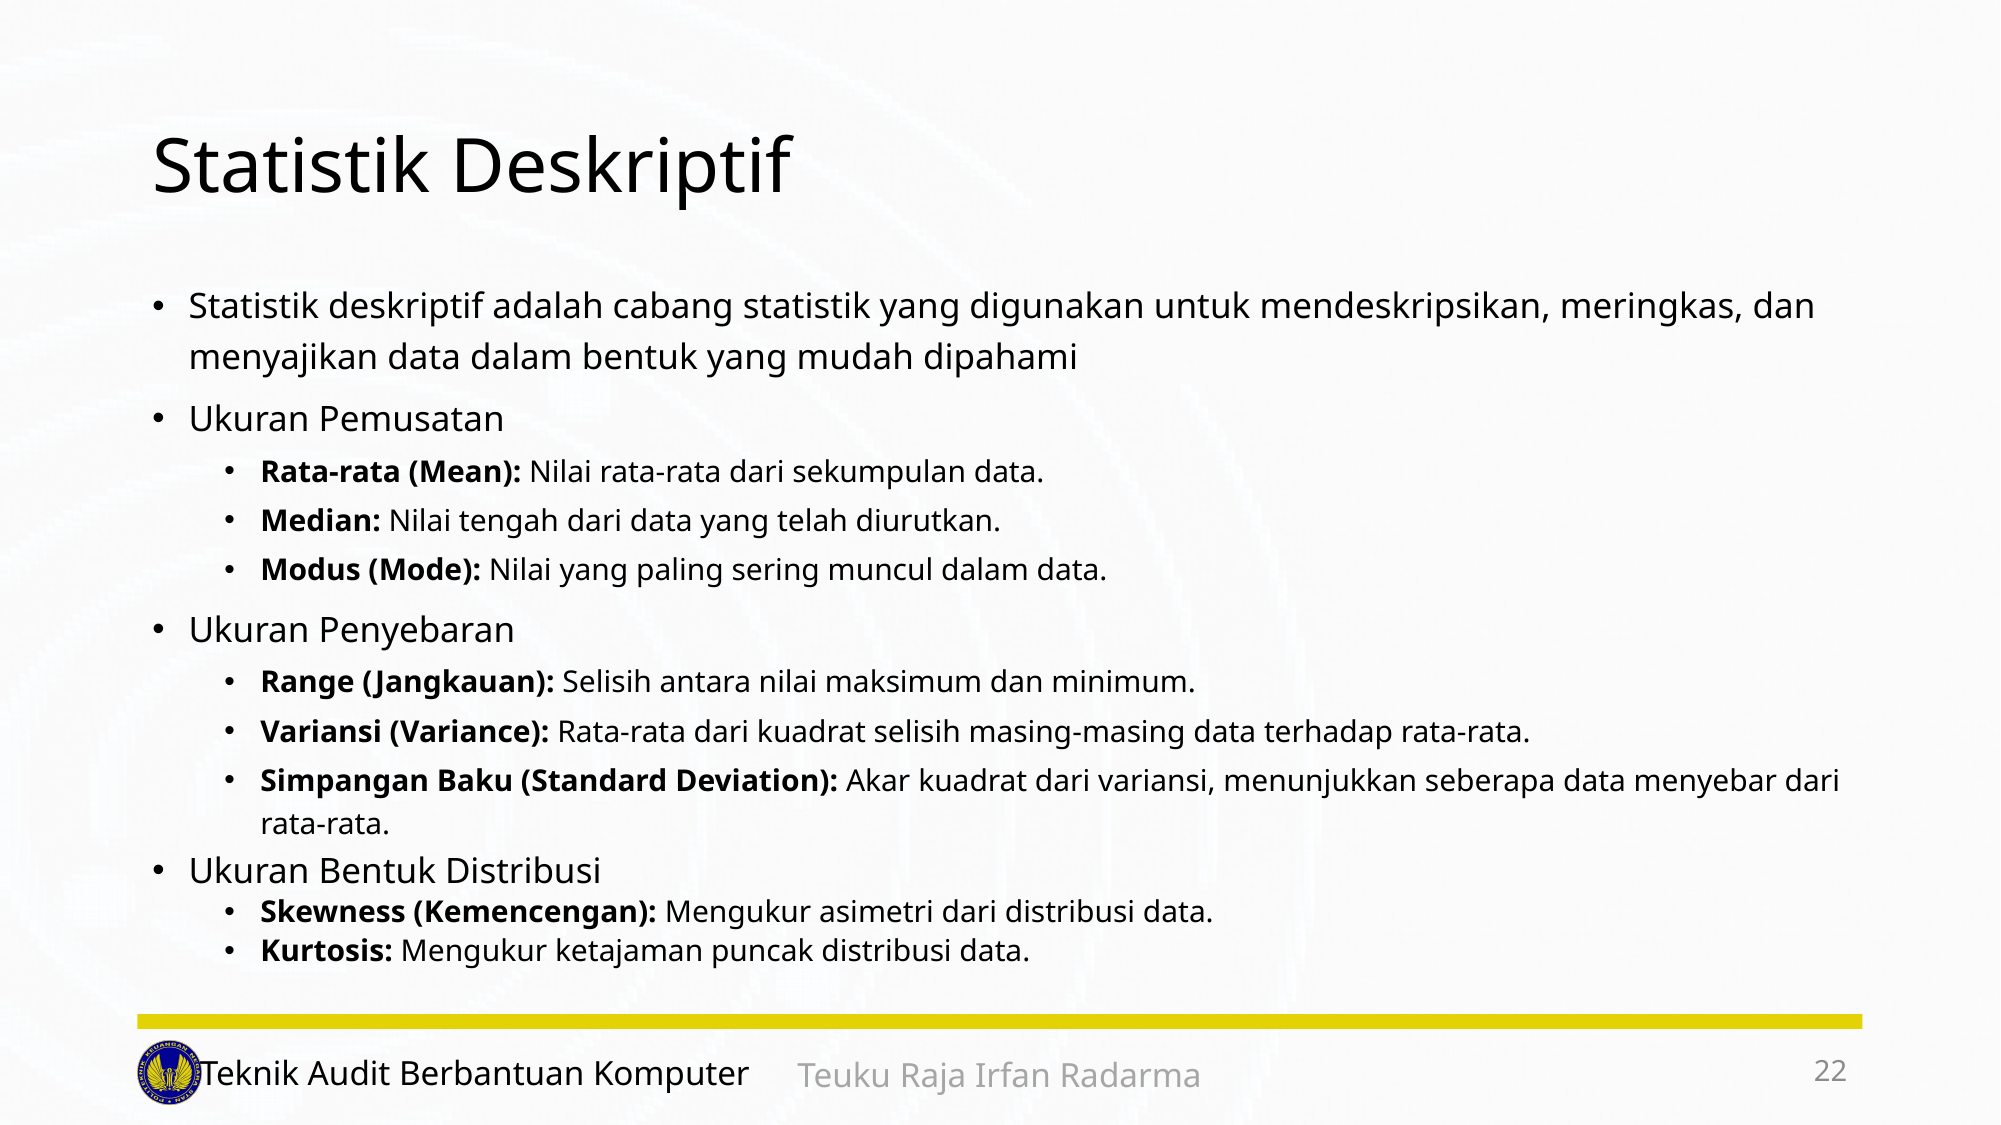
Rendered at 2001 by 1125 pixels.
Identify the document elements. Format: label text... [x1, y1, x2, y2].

title Statistik Deskriptif [137, 59, 1863, 268]
slide_number 22 [1412, 1042, 1863, 1103]
picture [137, 1040, 202, 1105]
list Statistik deskriptif adalah cabang statistik yang digunakan untuk mendeskripsikan, meringkas, dan menyajikan data dalam bentuk yang mudah dipahami Ukuran Pemusatan Rata-rata (Mean): Nilai rata-rata dari sekumpulan data. Median: Nilai tengah dari data yang telah diurutkan. Modus (Mode): Nilai yang paling sering muncul dalam data. Ukuran Penyebaran Range (Jangkauan): Selisih antara nilai maksimum dan minimum. Variansi (Variance): Rata-rata dari kuadrat selisih masing-masing data terhadap rata-rata. Simpangan Baku (Standard Deviation): Akar kuadrat dari variansi, menunjukkan seberapa data menyebar dari rata-rata. Ukuran Bentuk Distribusi Skewness (Kemencengan): Mengukur asimetri dari distribusi data. Kurtosis: Mengukur ketajaman puncak distribusi data. [137, 268, 1863, 983]
